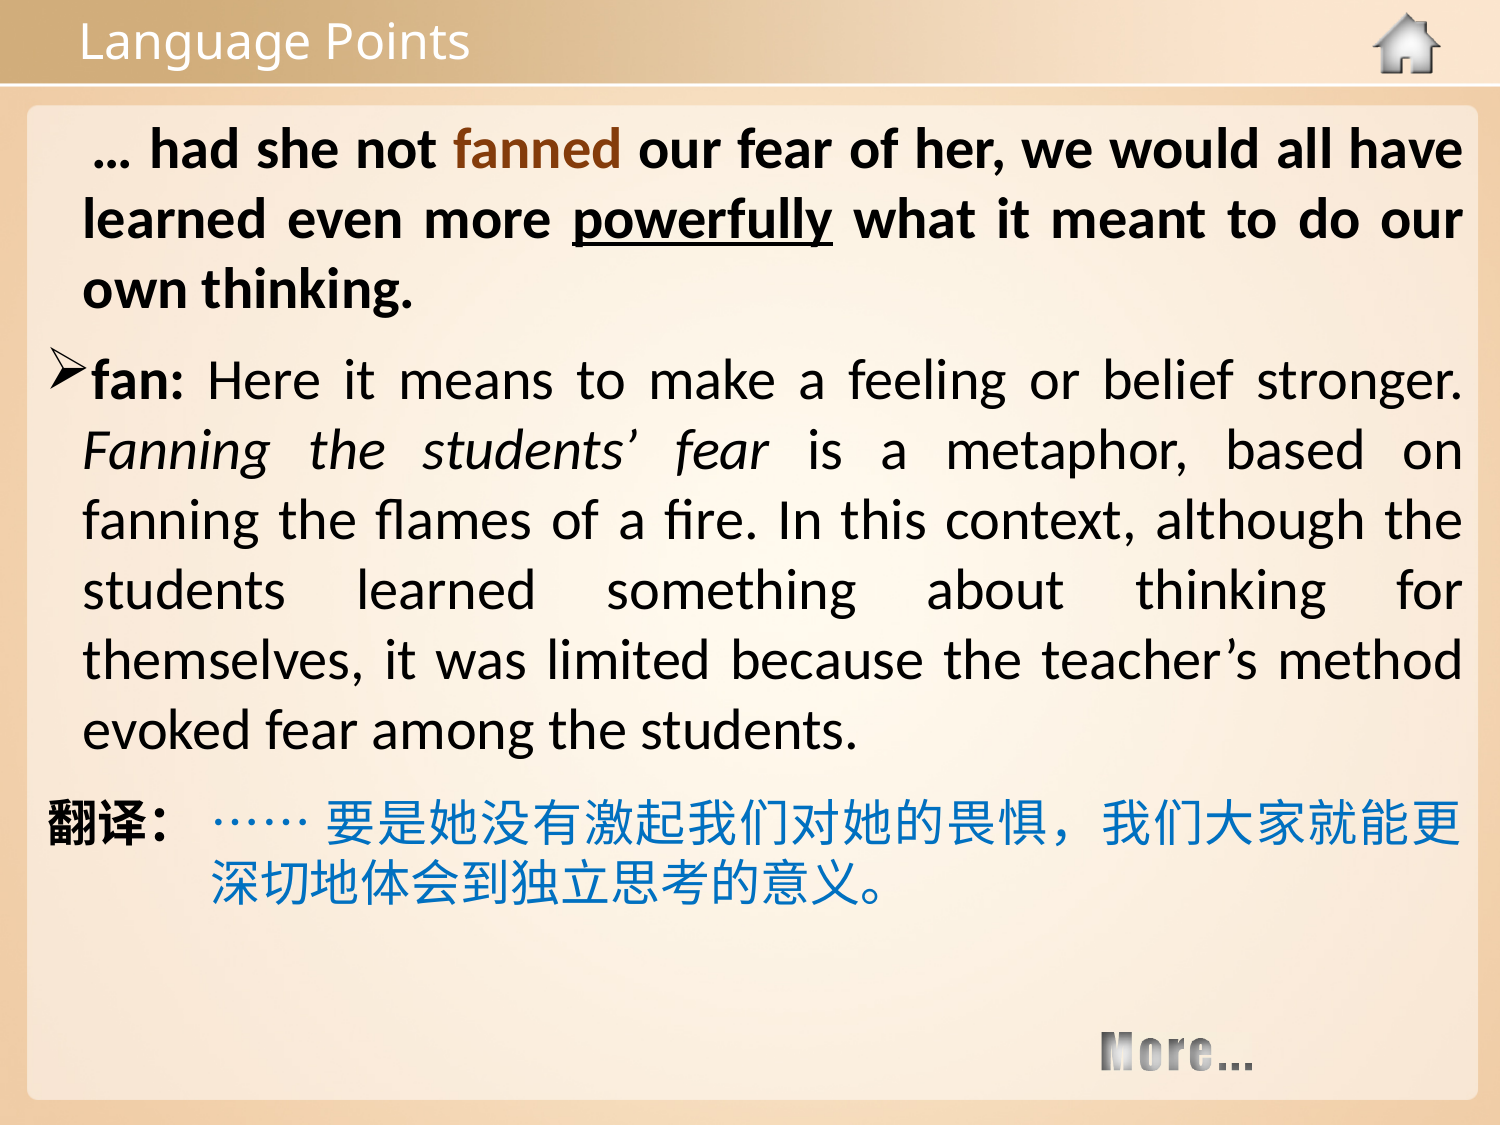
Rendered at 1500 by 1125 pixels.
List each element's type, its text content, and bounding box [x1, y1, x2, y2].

text_box 翻译： [32, 784, 195, 859]
picture [0, 0, 1500, 1125]
text_box ……要是她没有激起我们对她的畏惧，我们大家就能更深切地体会到独立思考的意义。 [195, 784, 1477, 919]
list … had she not fanned our fear of her, we would all have learned even more powerfully what it meant to do our own thinking. fan: Here it means to make a feeling or belief stronger. Fanning the students’ fear is a metaphor, based on fanning the flames of a fire. In this context, although the students learned something about thinking for themselves, it was limited because the teacher’s method evoked fear among the students. [29, 102, 1480, 1099]
text_box Language Points [63, 2, 487, 77]
